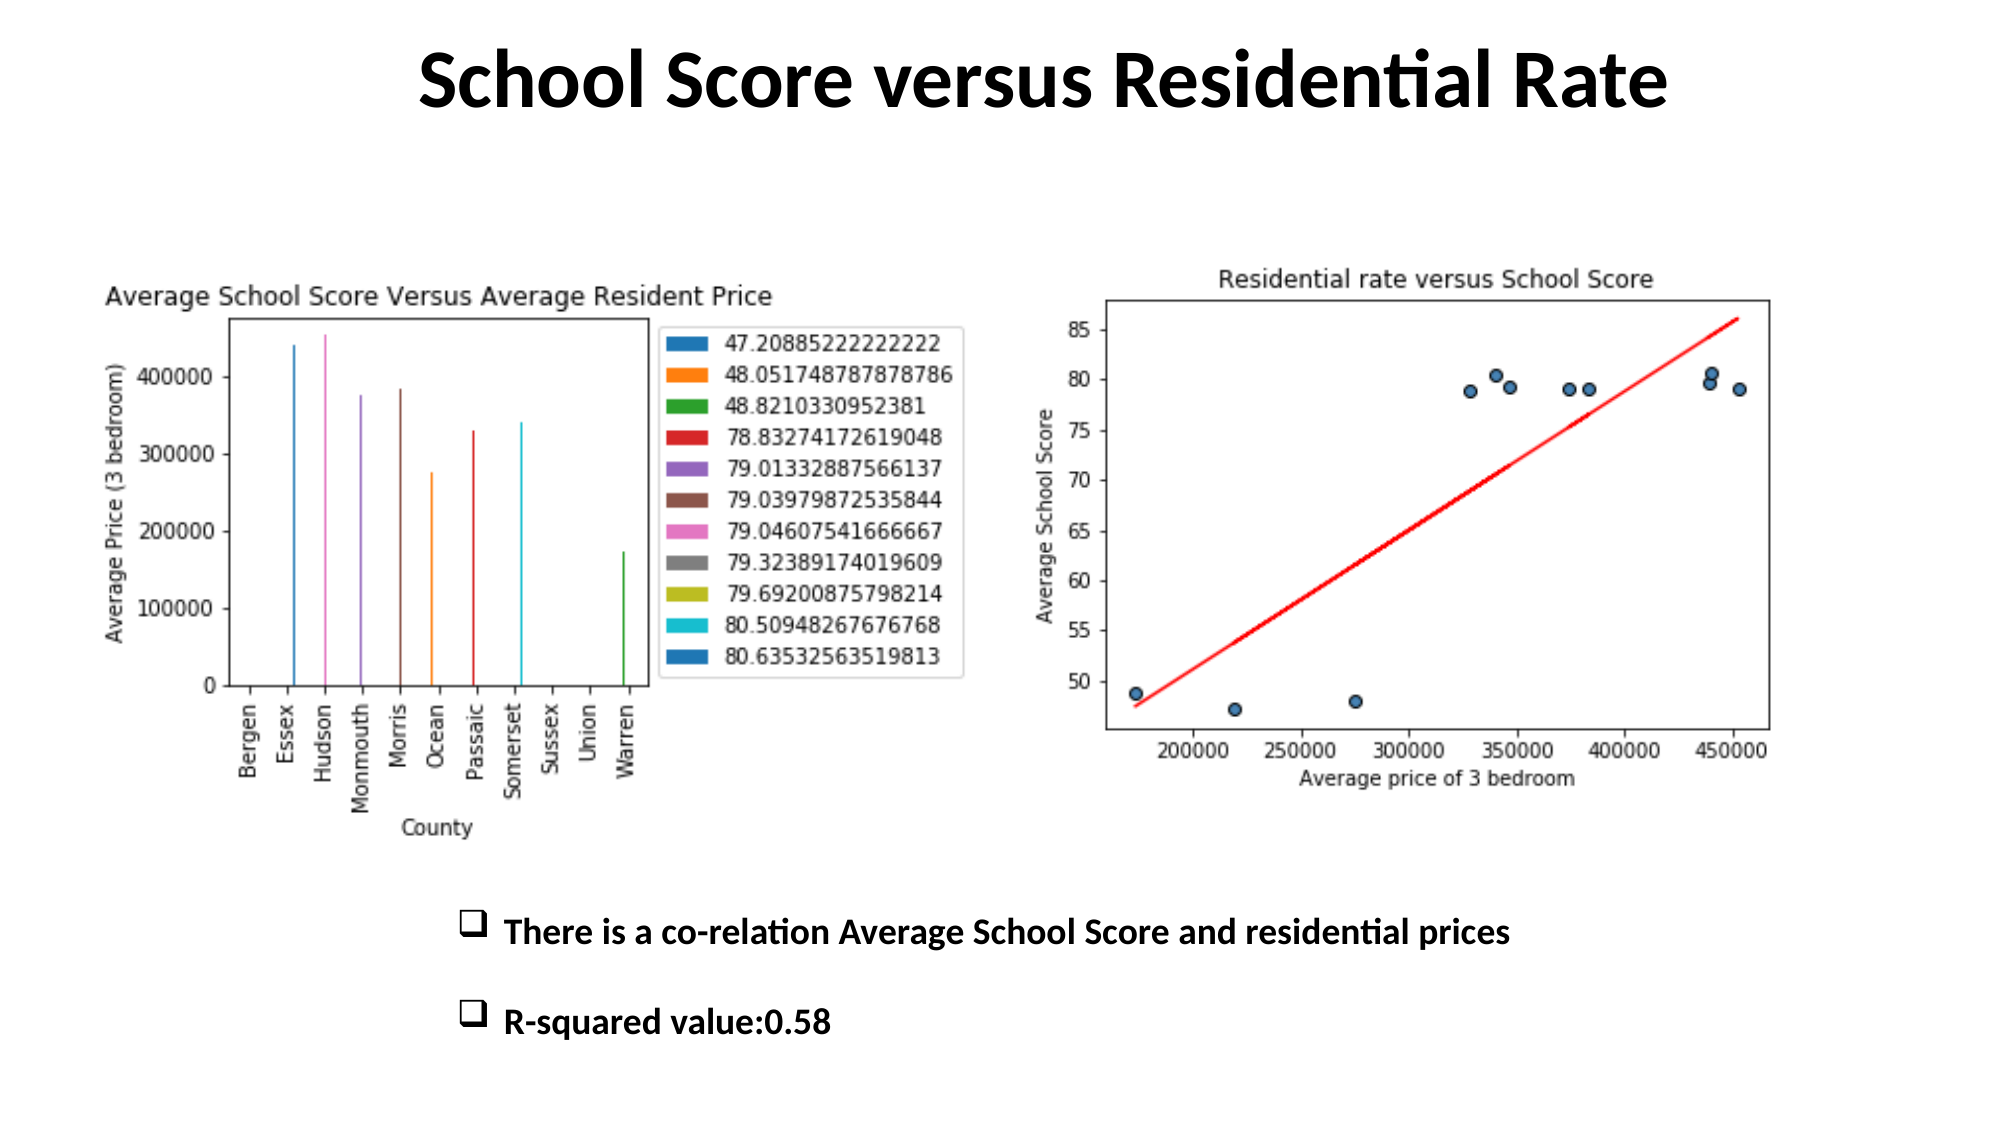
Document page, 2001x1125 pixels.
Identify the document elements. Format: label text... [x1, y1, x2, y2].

text_box There is a co-relation Average School Score and residential prices R-squared value:0.58 [442, 854, 1789, 1094]
picture [85, 262, 987, 863]
picture [999, 230, 1854, 801]
text_box School Score versus Residential Rate [403, 17, 1686, 132]
